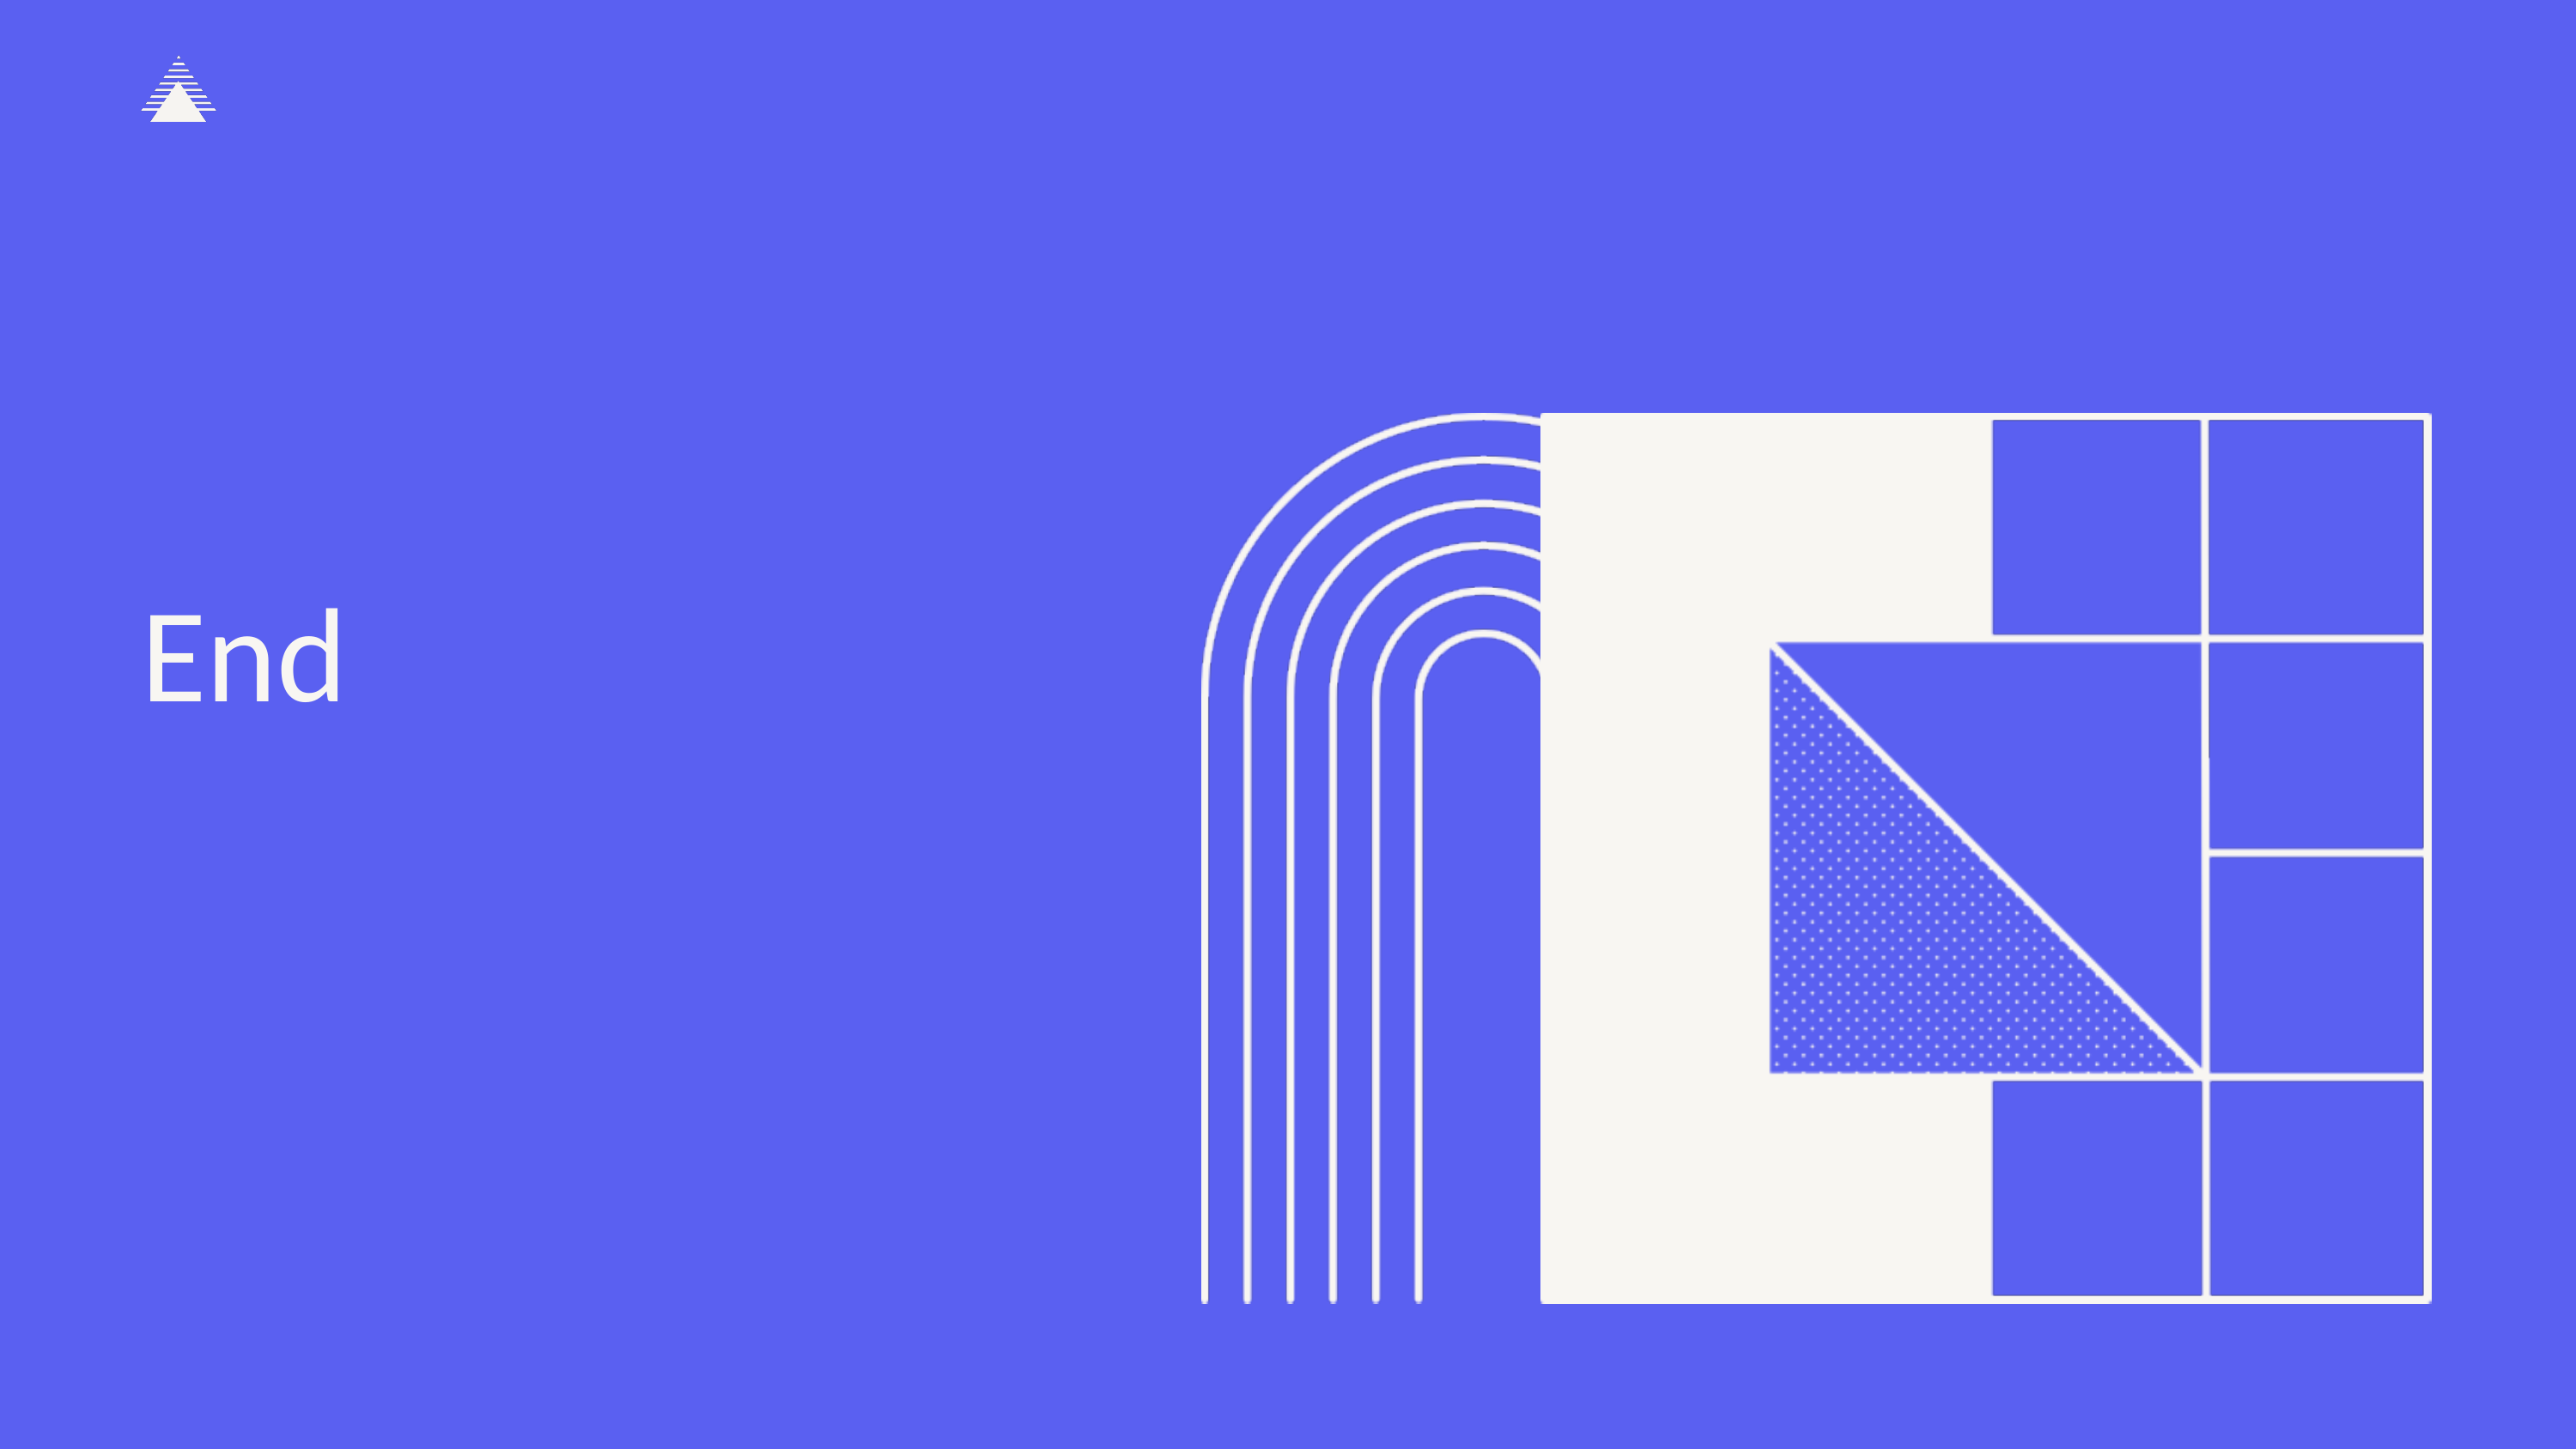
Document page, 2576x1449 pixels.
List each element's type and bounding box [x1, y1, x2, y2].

text_box [1201, 413, 2432, 1304]
picture [141, 54, 216, 122]
text_box [140, 573, 931, 875]
